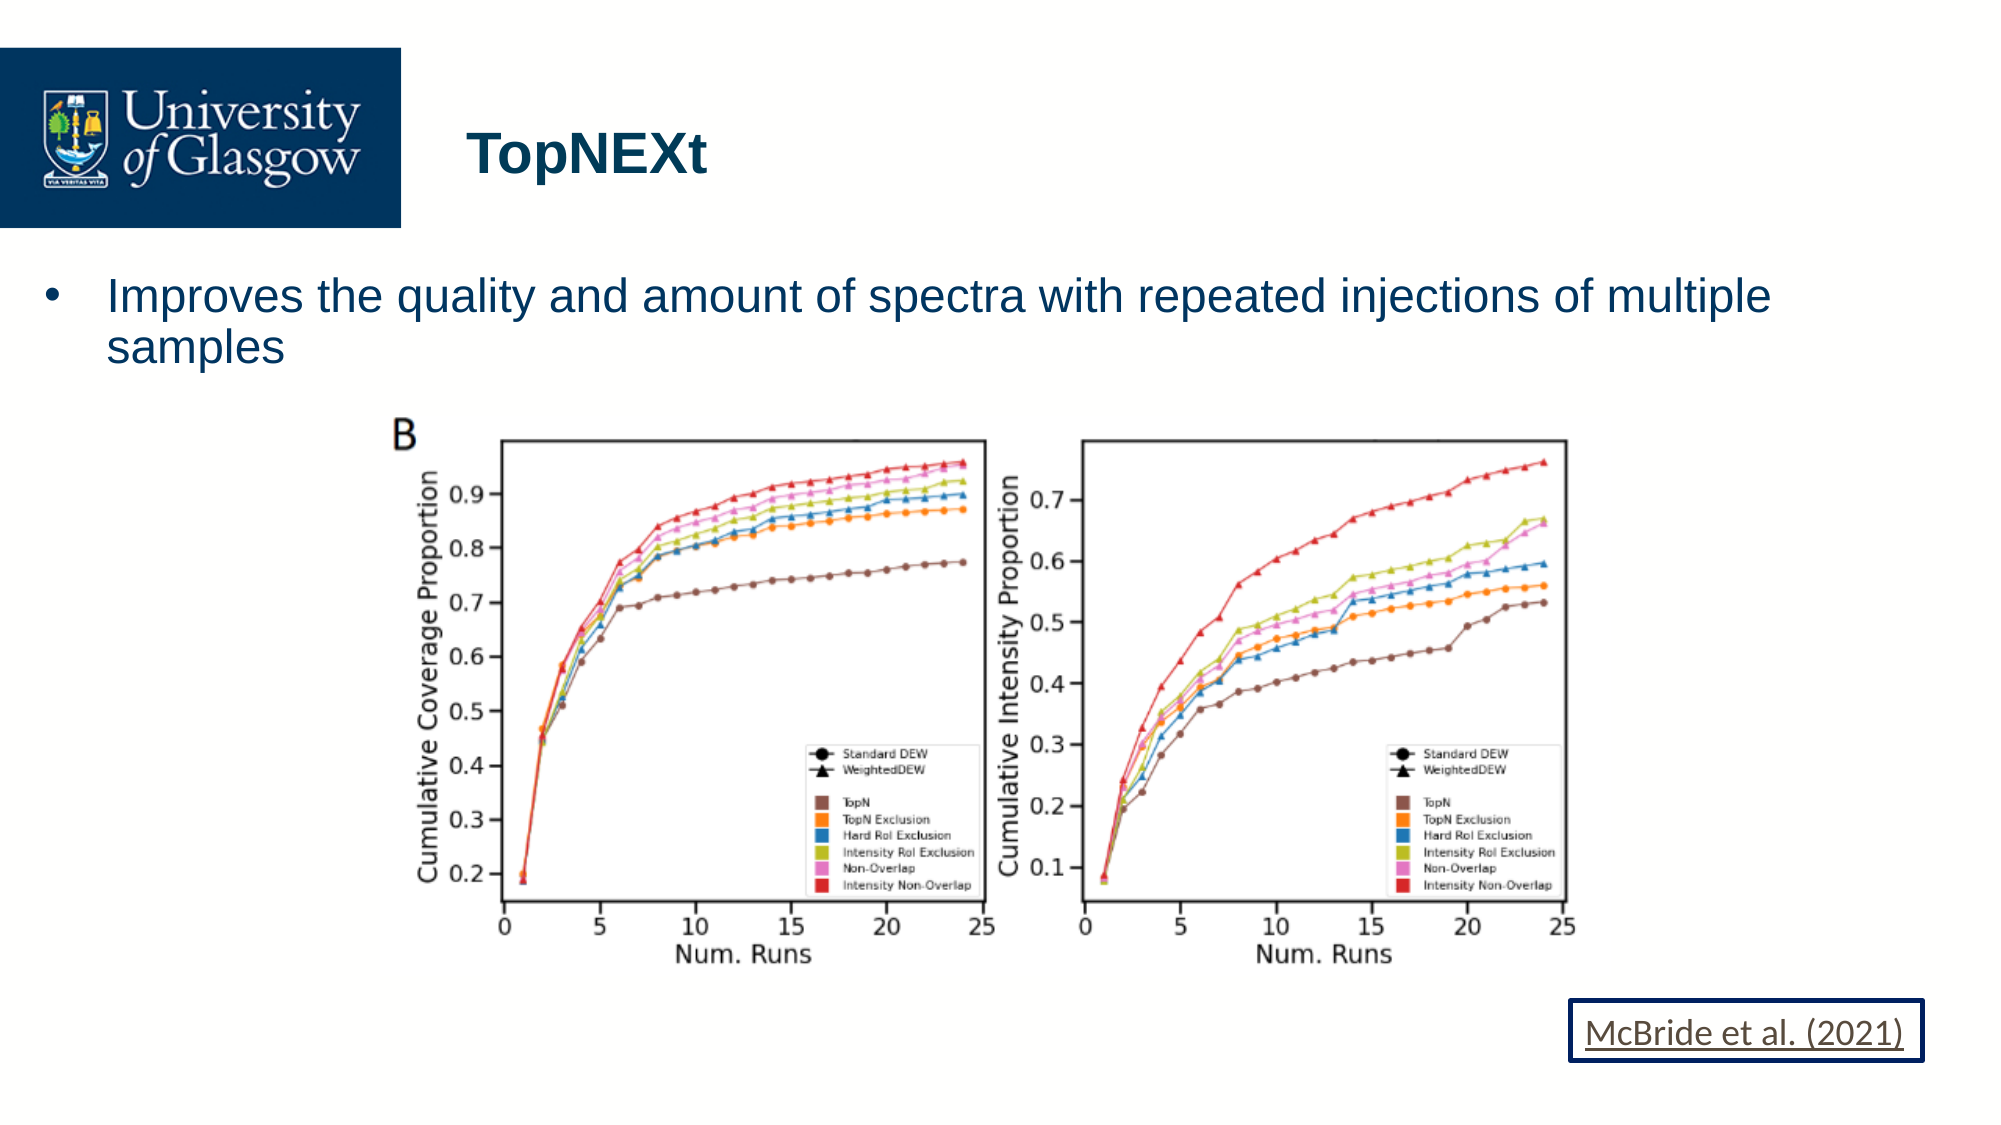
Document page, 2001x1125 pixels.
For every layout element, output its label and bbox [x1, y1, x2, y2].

text_box [29, 263, 1963, 1105]
title [451, 115, 1963, 262]
picture [0, 0, 2000, 1125]
